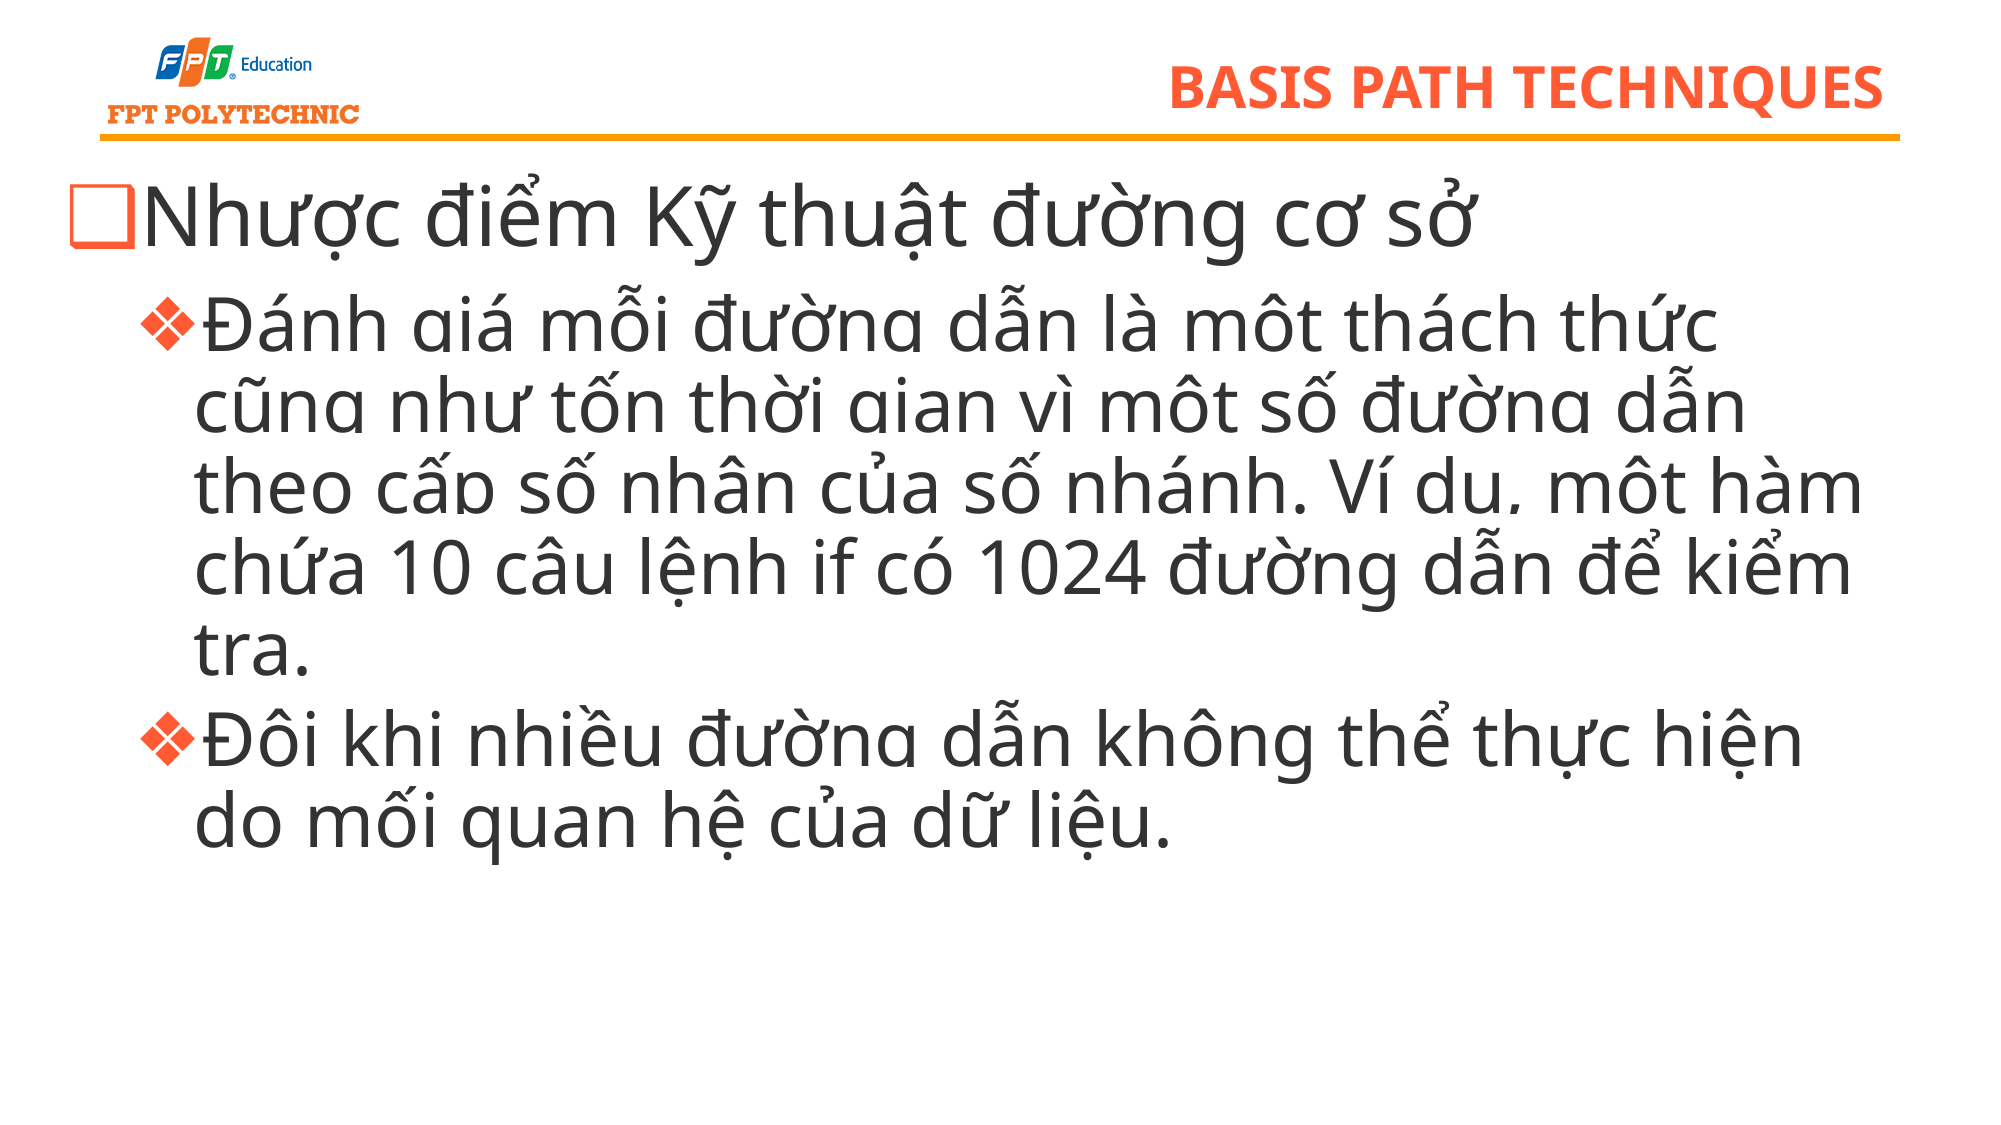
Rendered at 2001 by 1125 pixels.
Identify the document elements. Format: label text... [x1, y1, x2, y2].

picture [99, 25, 367, 134]
title basis path techniques [366, 45, 1900, 125]
picture [99, 135, 367, 143]
text_box Nhược điểm Kỹ thuật đường cơ sở [50, 147, 2000, 278]
text_box Đánh giá mỗi đường dẫn là một thách thức cũng như tốn thời gian vì một số đường dẫn theo cấp số nhân của số nhánh. Ví dụ, một hàm chứa 10 câu lệnh if có 1024 đường dẫn để kiểm tra. Đôi khi nhiều đường dẫn không thể thực hiện do mối quan hệ của dữ liệu. [56, 279, 1900, 1125]
